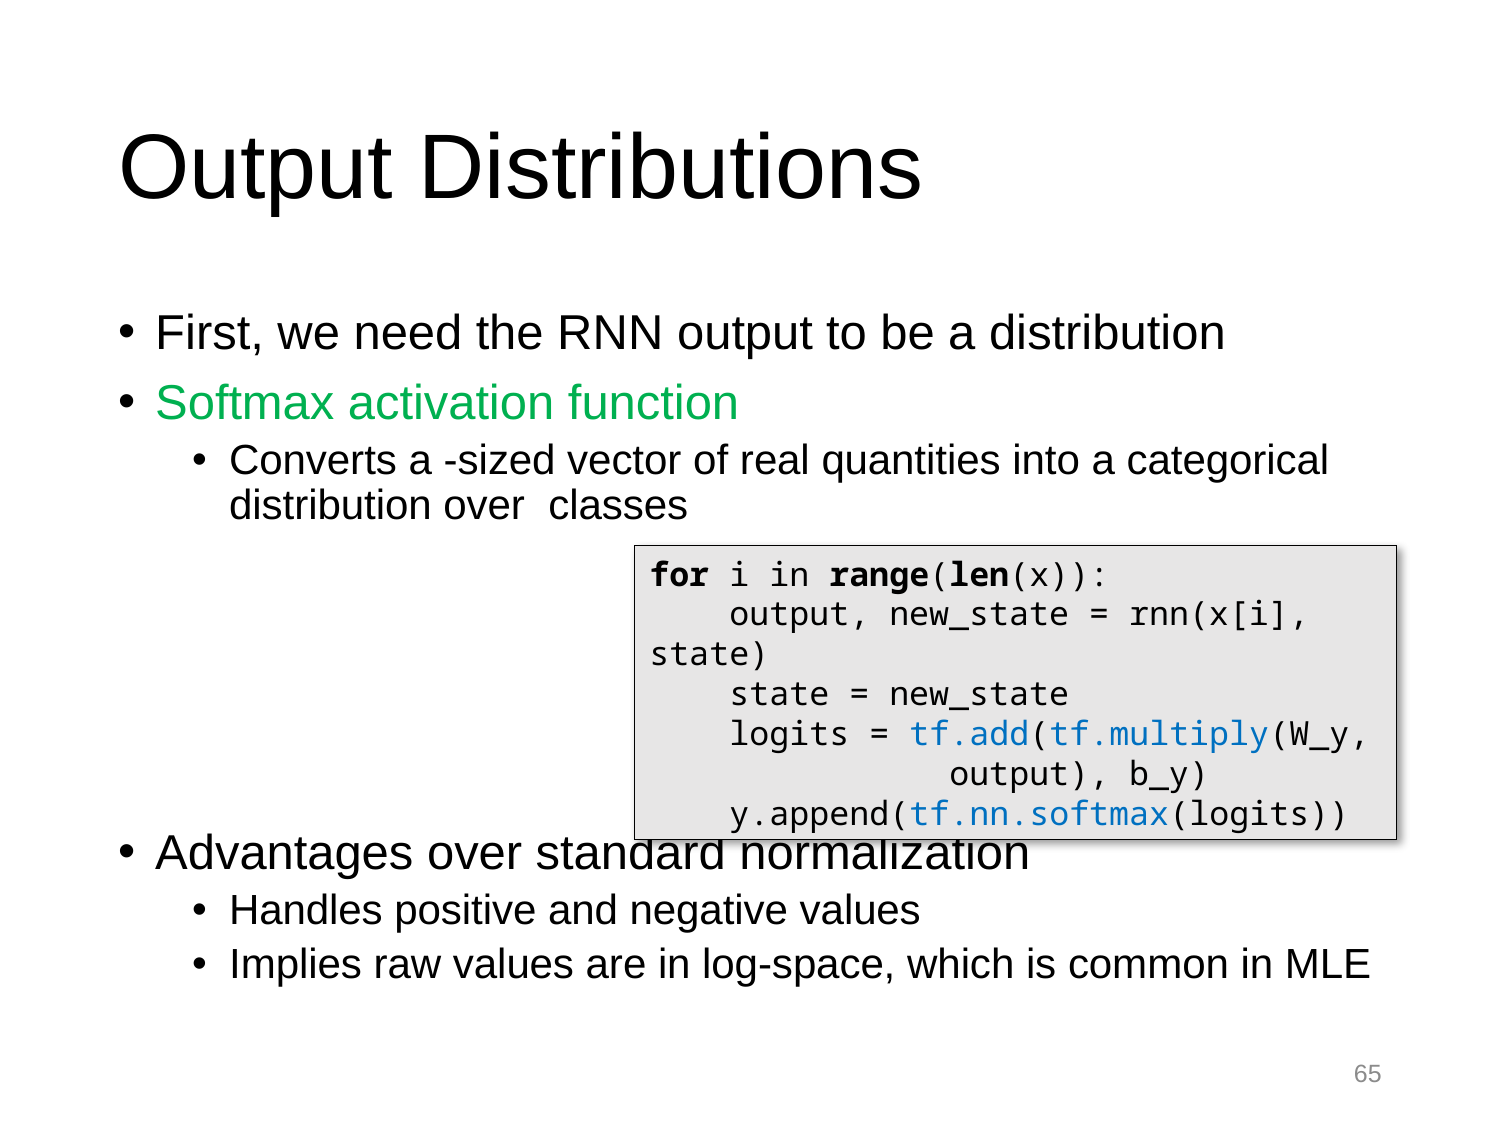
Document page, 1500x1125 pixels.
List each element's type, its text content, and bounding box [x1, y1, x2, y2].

slide_number 65 [1059, 1042, 1397, 1103]
text_box for i in range(len(x)): output, new_state = rnn(x[i], state) state = new_state logits = tf.add(tf.multiply(W_y, output), b_y) y.append(tf.nn.softmax(logits)) [634, 545, 1397, 840]
title Output Distributions [103, 59, 1397, 278]
